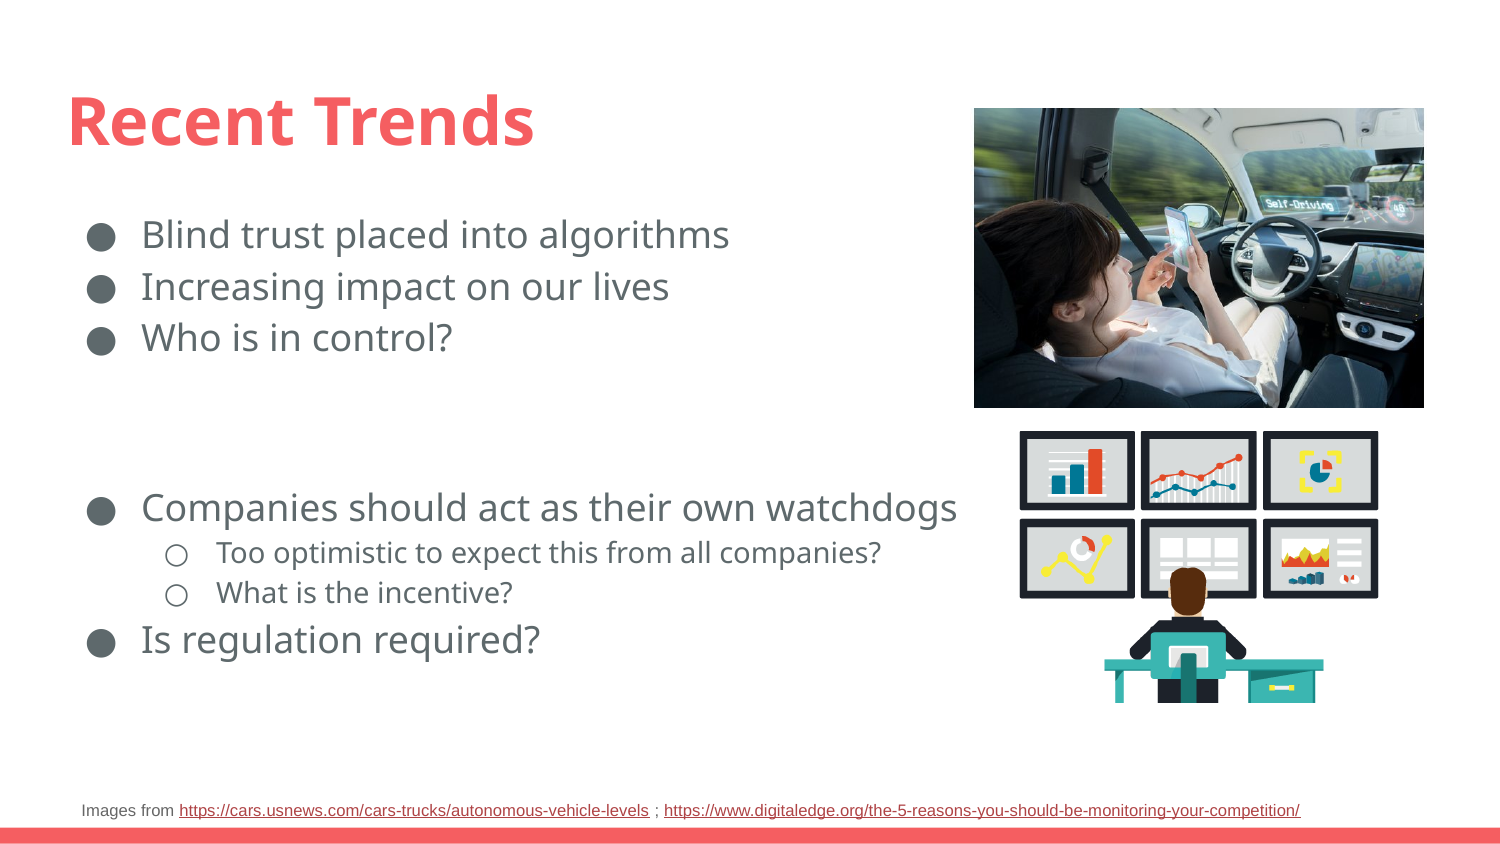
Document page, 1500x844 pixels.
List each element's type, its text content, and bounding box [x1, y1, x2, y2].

list Blind trust placed into algorithms Increasing impact on our lives Who is in control? Companies should act as their own watchdogs Too optimistic to expect this from all companies? What is the incentive? Is regulation required? [51, 189, 1449, 682]
title Recent Trends [51, 64, 1449, 167]
picture [969, 108, 1427, 409]
picture [970, 431, 1427, 703]
text_box Images from https://cars.usnews.com/cars-trucks/autonomous-vehicle-levels ; https://www.digitaledge.org/the-5-reasons-you-should-be-monitoring-your-competition/ [66, 784, 1465, 844]
